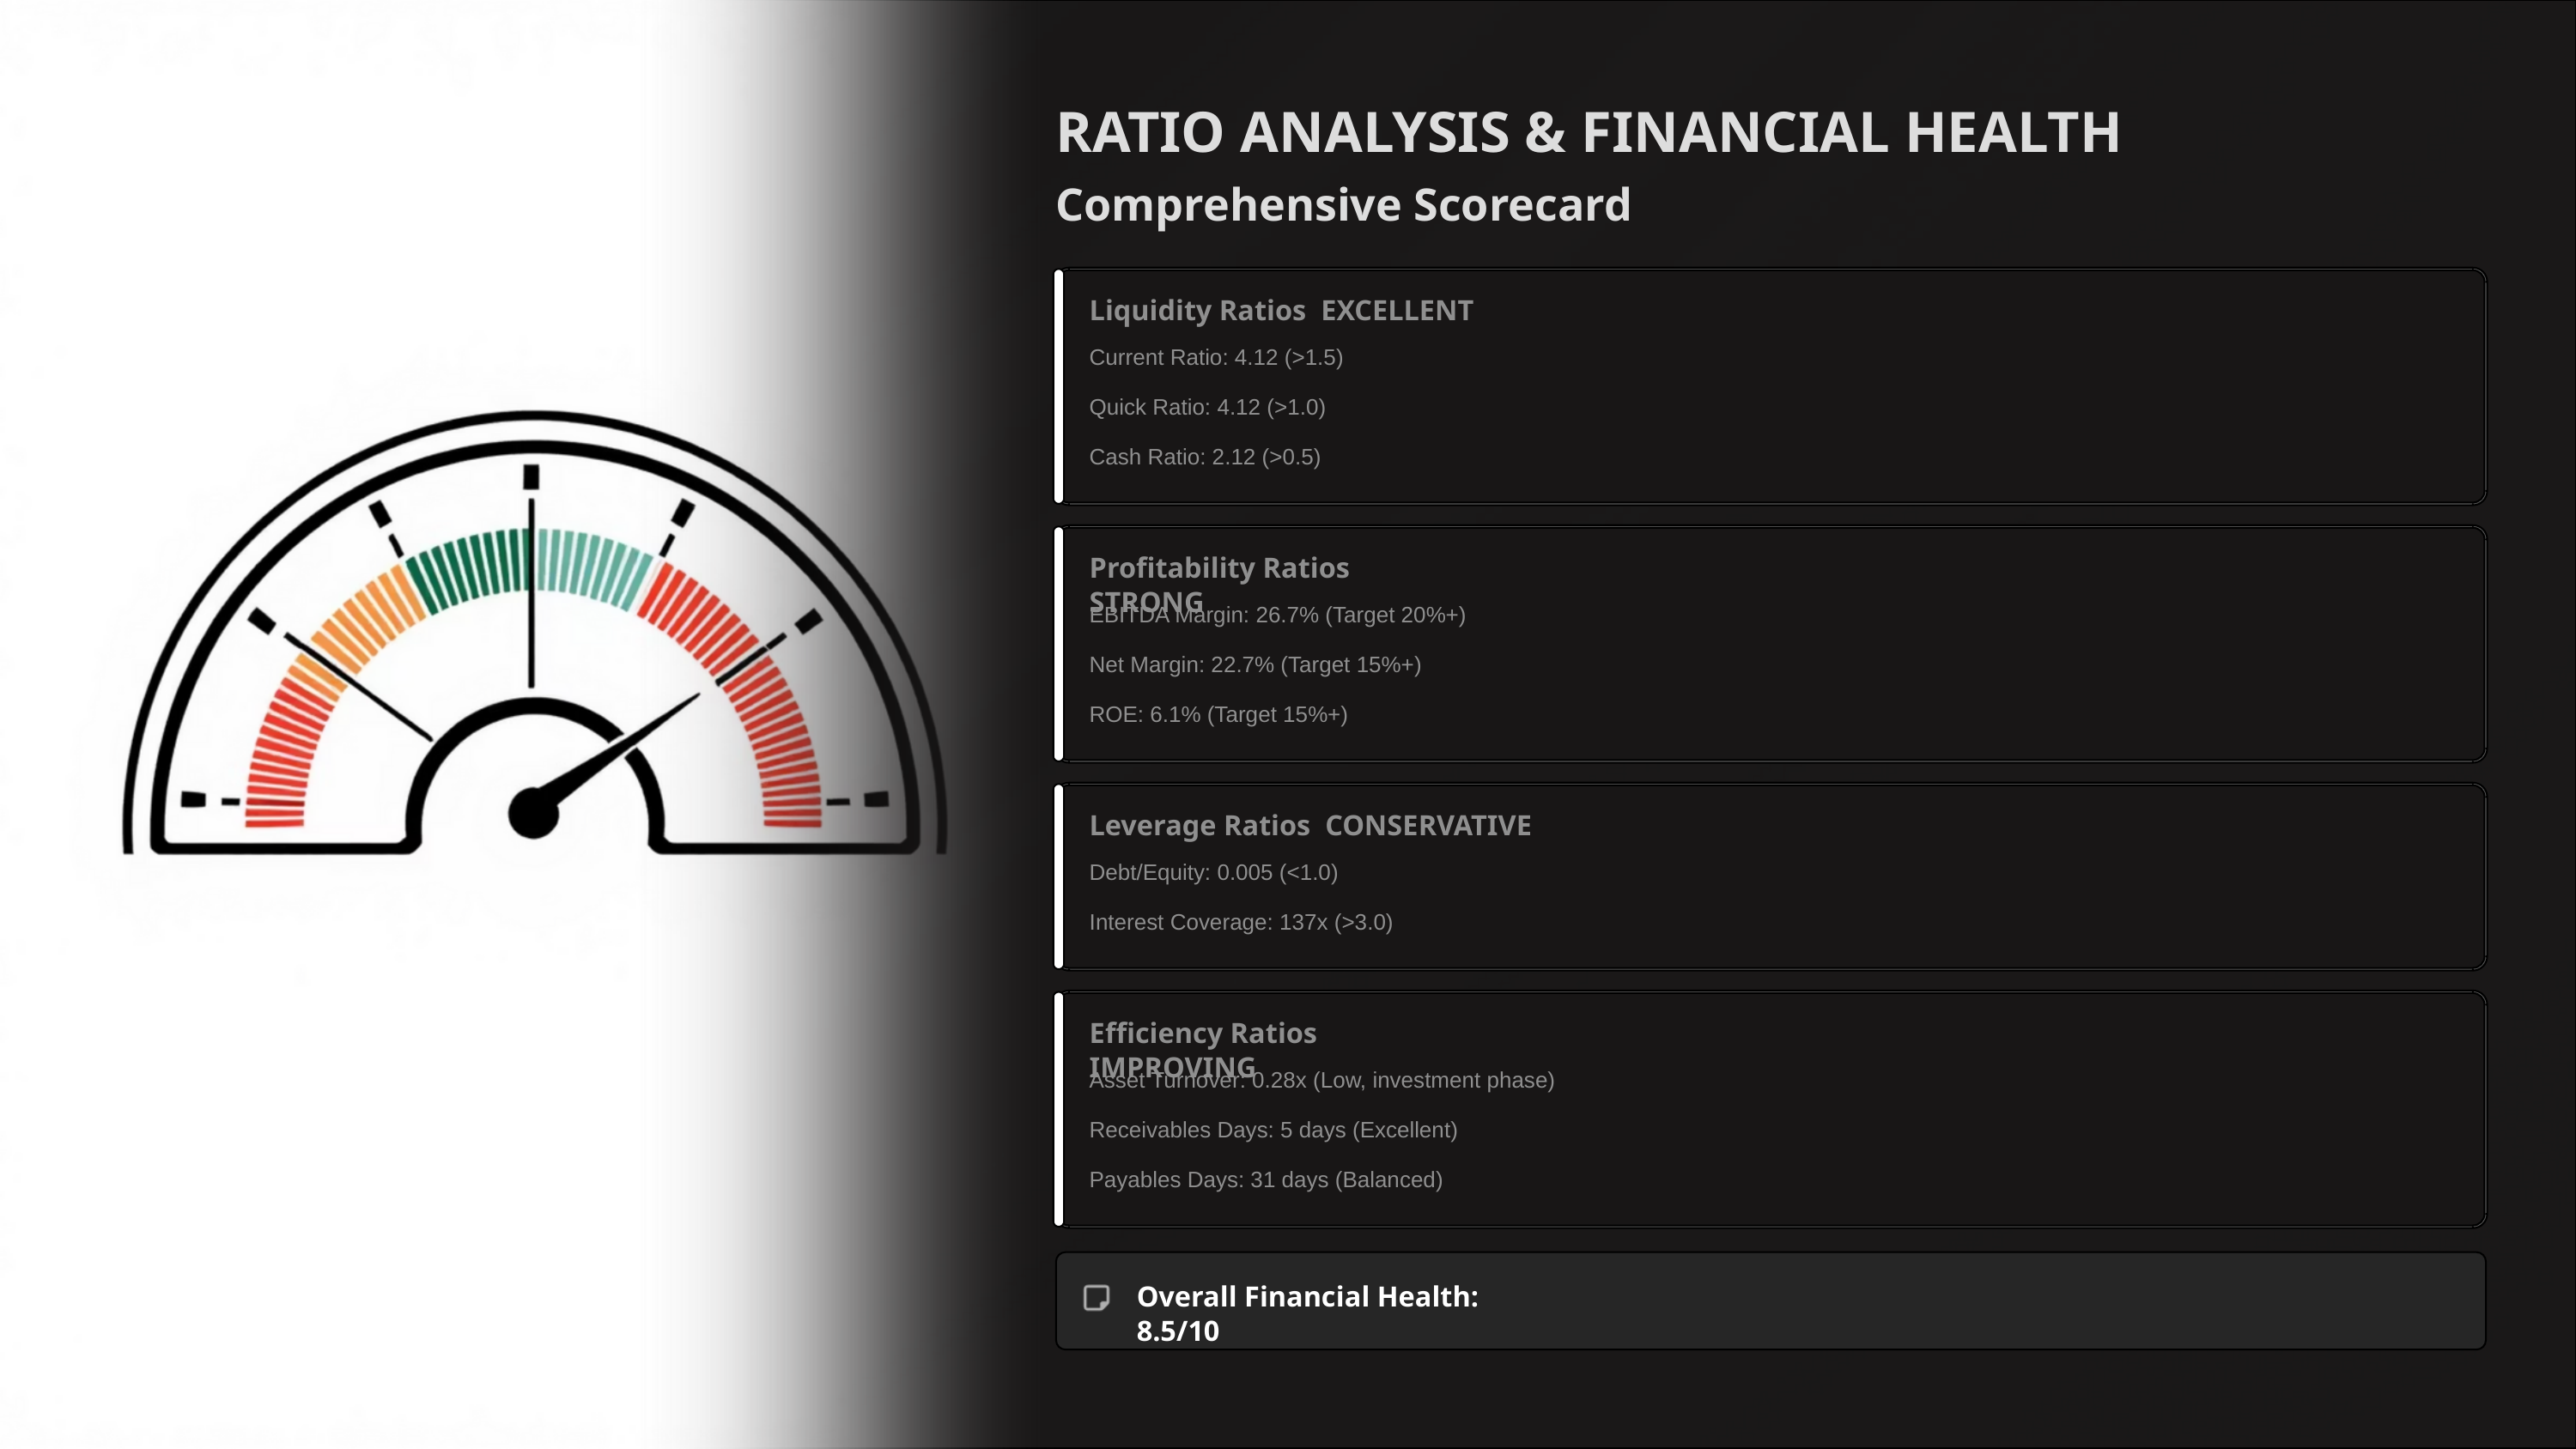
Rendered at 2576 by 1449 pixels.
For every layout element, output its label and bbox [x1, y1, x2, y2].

text_box [1062, 782, 2488, 971]
text_box [1062, 524, 2488, 763]
text_box [1053, 269, 1065, 505]
text_box [1053, 784, 1065, 970]
text_box [1053, 526, 1065, 762]
text_box [1053, 991, 1065, 1228]
text_box [1062, 990, 2488, 1228]
text_box [1062, 267, 2488, 506]
text_box [0, 0, 2576, 1449]
text_box [1055, 1252, 2487, 1350]
